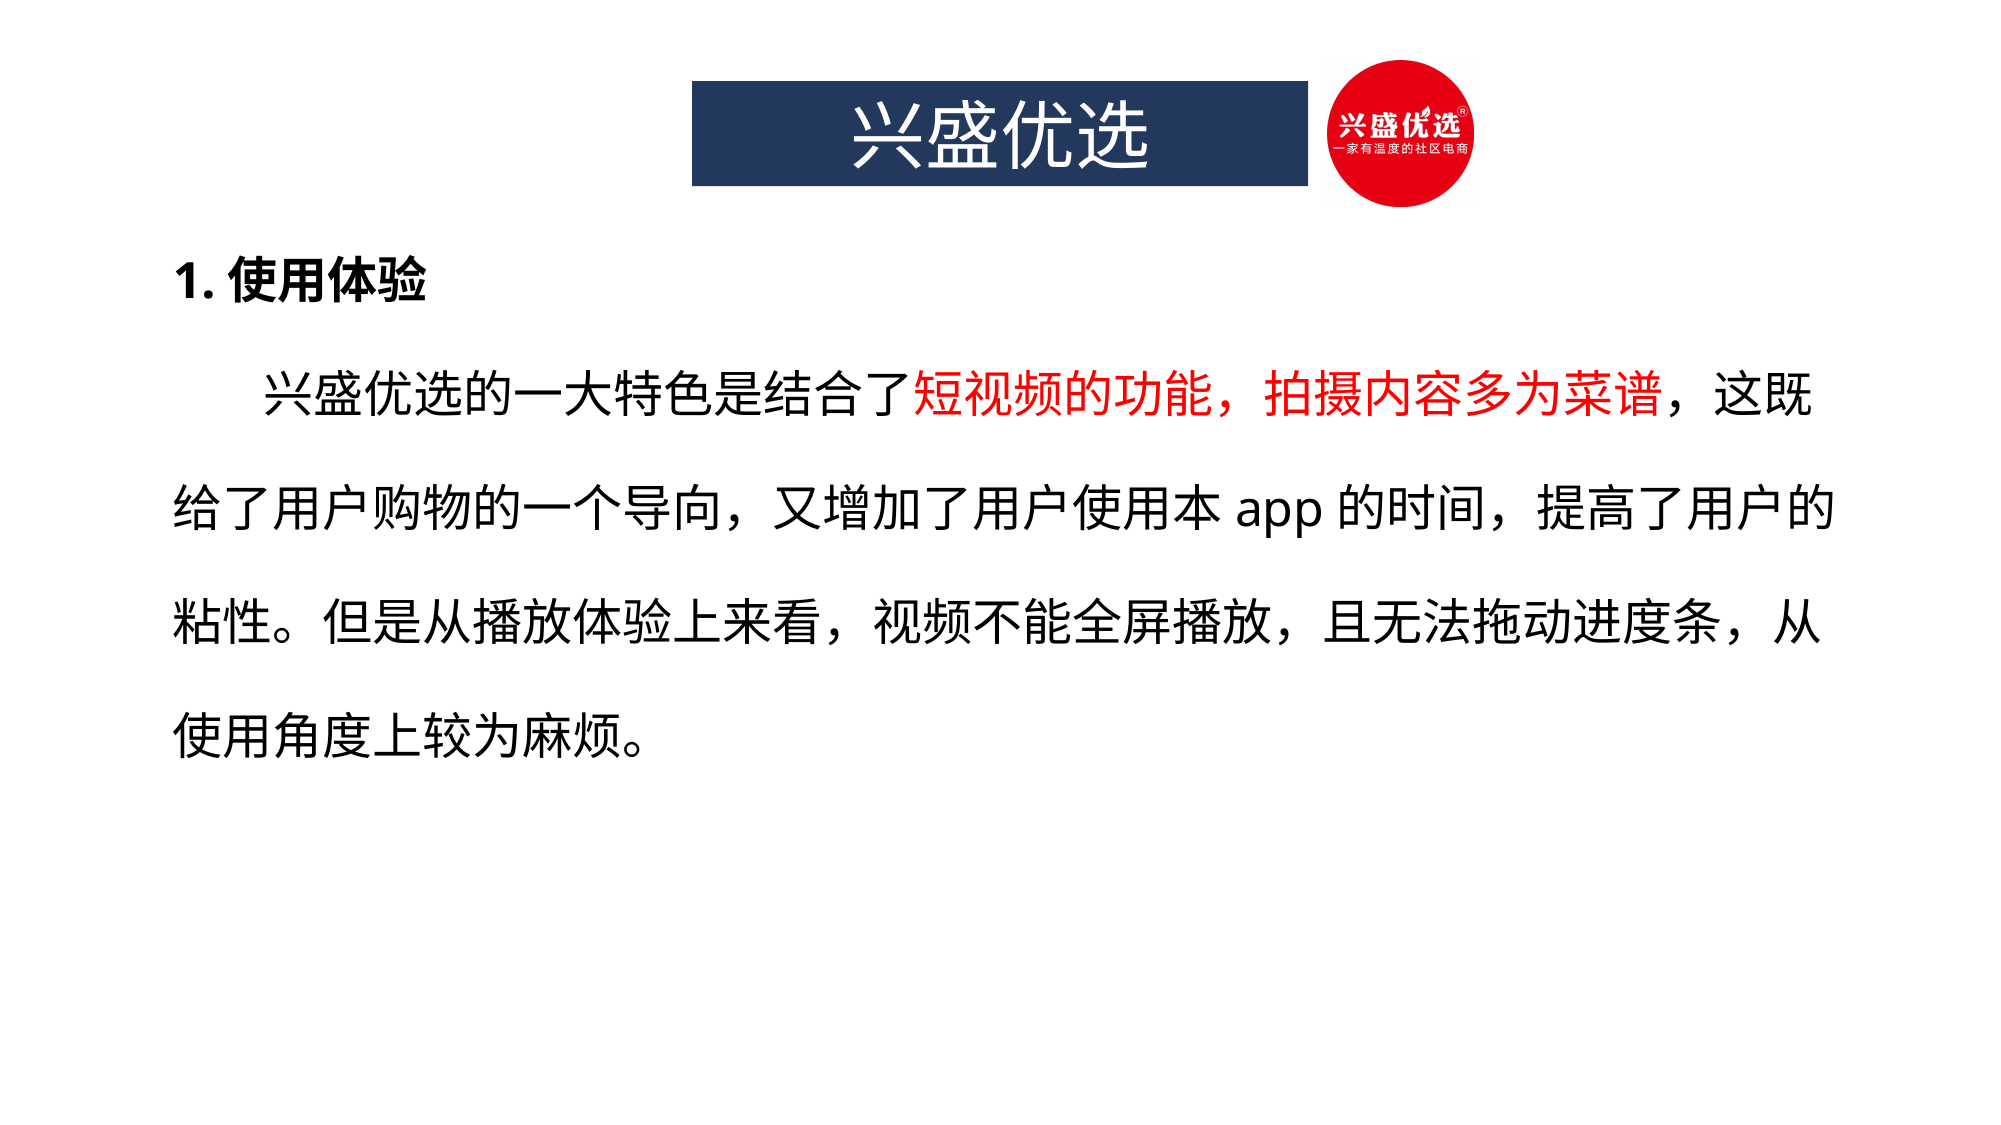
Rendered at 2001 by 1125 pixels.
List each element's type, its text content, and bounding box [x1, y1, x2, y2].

text_box 1.使用体验 兴盛优选的一大特色是结合了短视频的功能，拍摄内容多为菜谱，这既给了用户购物的一个导向，又增加了用户使用本app的时间，提高了用户的粘性。但是从播放体验上来看，视频不能全屏播放，且无法拖动进度条，从使用角度上较为麻烦。 [157, 186, 1860, 772]
picture [1327, 60, 1474, 208]
text_box 兴盛优选 [692, 81, 1309, 186]
